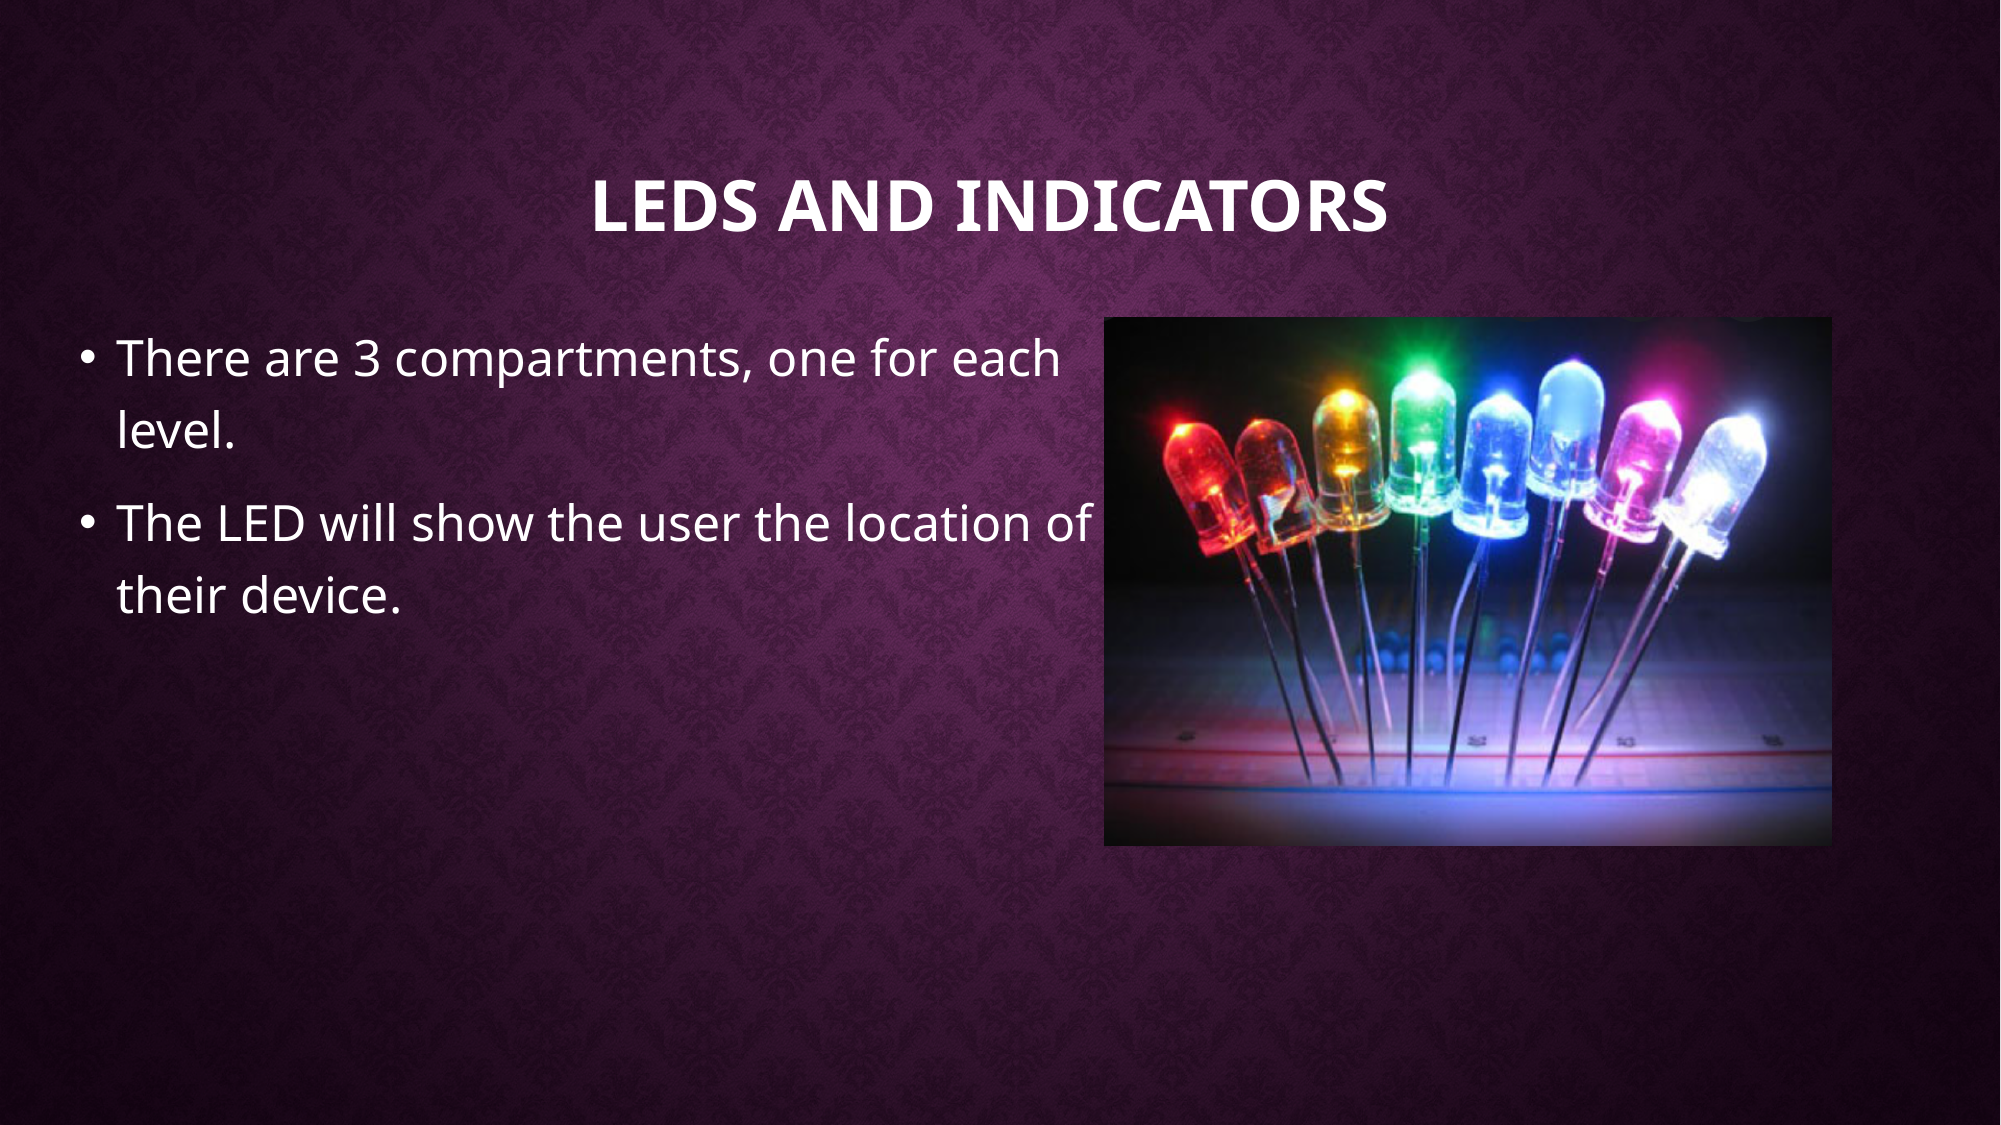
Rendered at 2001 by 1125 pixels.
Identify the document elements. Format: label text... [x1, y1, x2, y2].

list There are 3 compartments, one for each level. The LED will show the user the location of their device. [64, 306, 1122, 914]
picture [1104, 317, 1833, 846]
title LEDs and Indicators [149, 99, 1849, 318]
